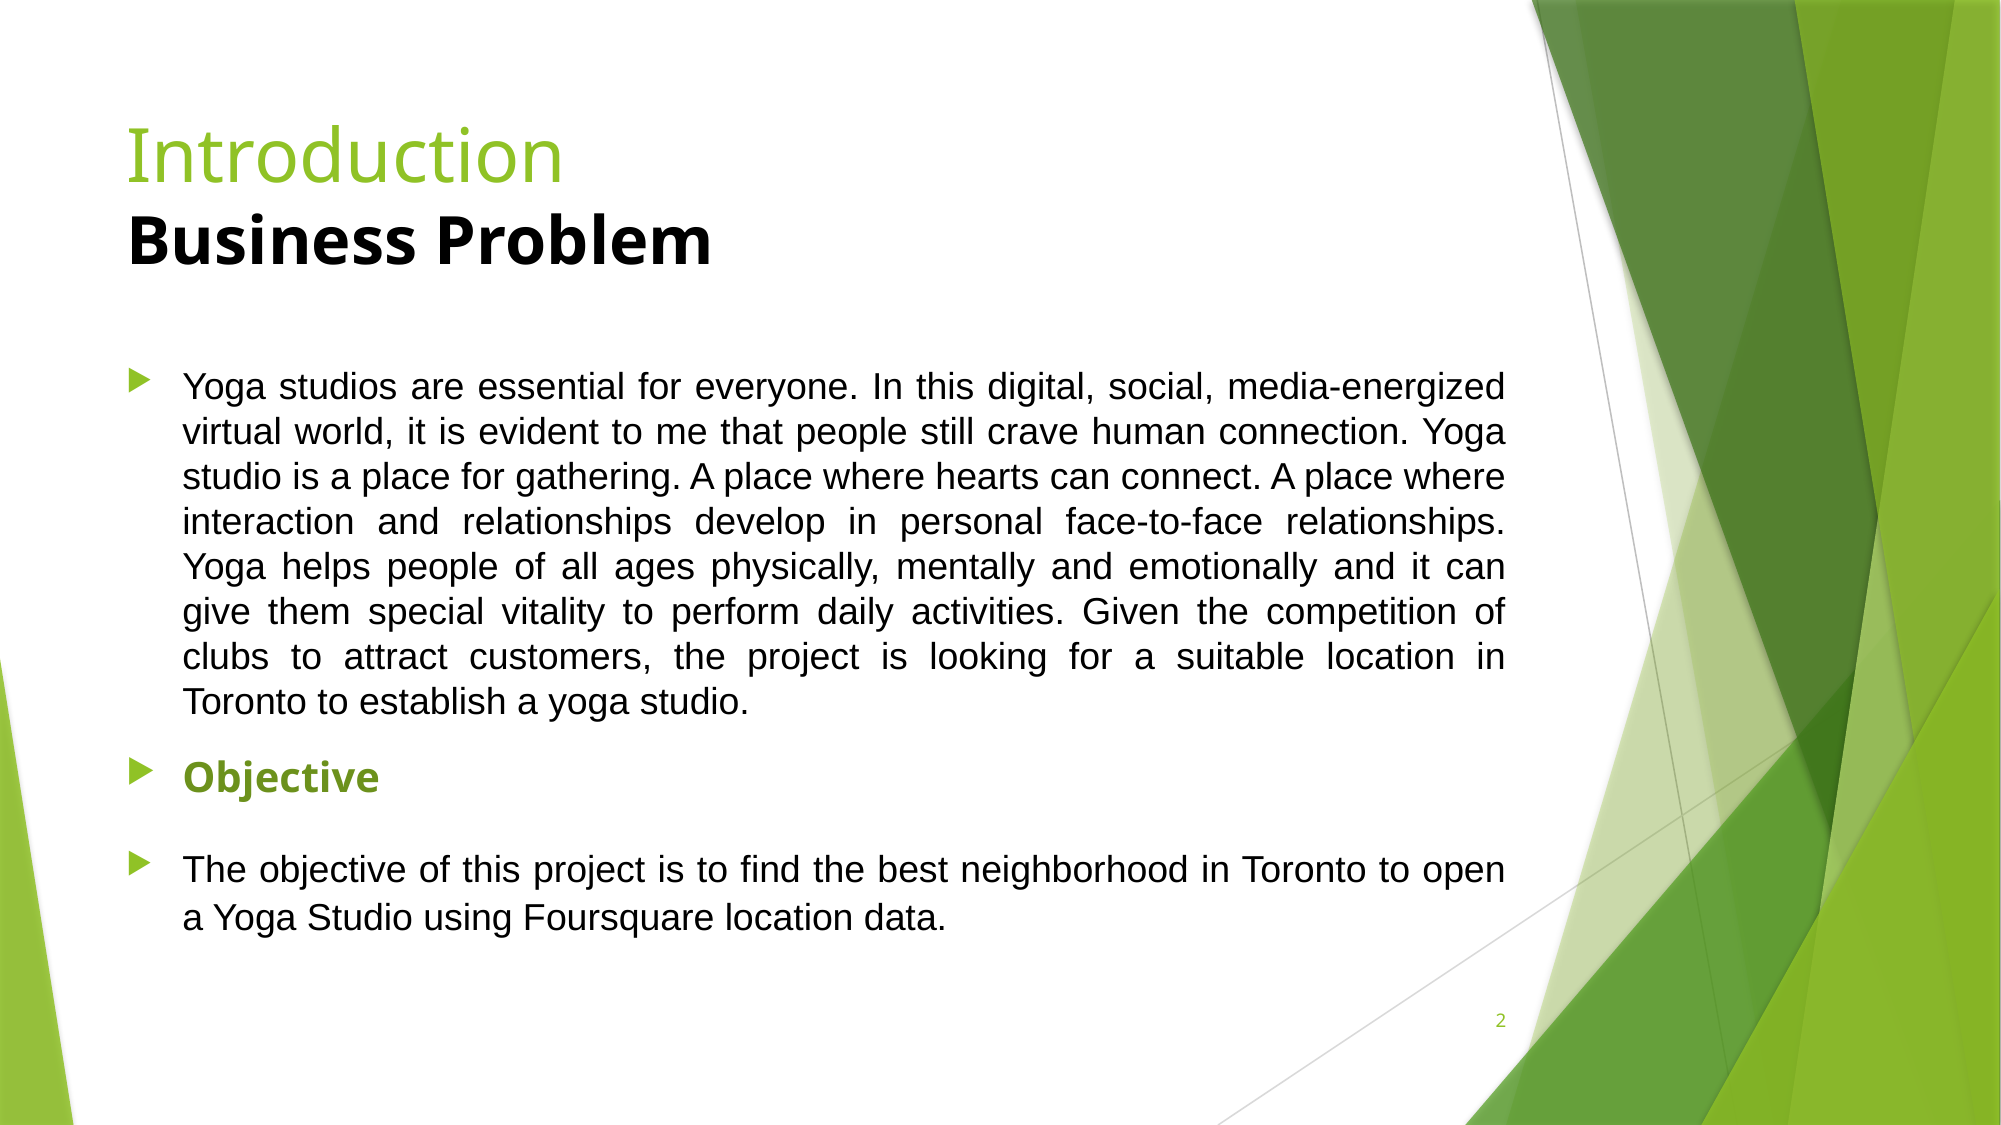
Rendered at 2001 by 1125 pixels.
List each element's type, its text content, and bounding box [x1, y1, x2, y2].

list Yoga studios are essential for everyone. In this digital, social, media-energized virtual world, it is evident to me that people still crave human connection. Yoga studio is a place for gathering. A place where hearts can connect. A place where interaction and relationships develop in personal face-to-face relationships. Yoga helps people of all ages physically, mentally and emotionally and it can give them special vitality to perform daily activities. Given the competition of clubs to attract customers, the project is looking for a suitable location in Toronto to establish a yoga studio. Objective The objective of this project is to find the best neighborhood in Toronto to open a Yoga Studio using Foursquare location data. [111, 354, 1522, 992]
title Introduction Business Problem [111, 99, 1522, 317]
slide_number 2 [1409, 991, 1522, 1051]
